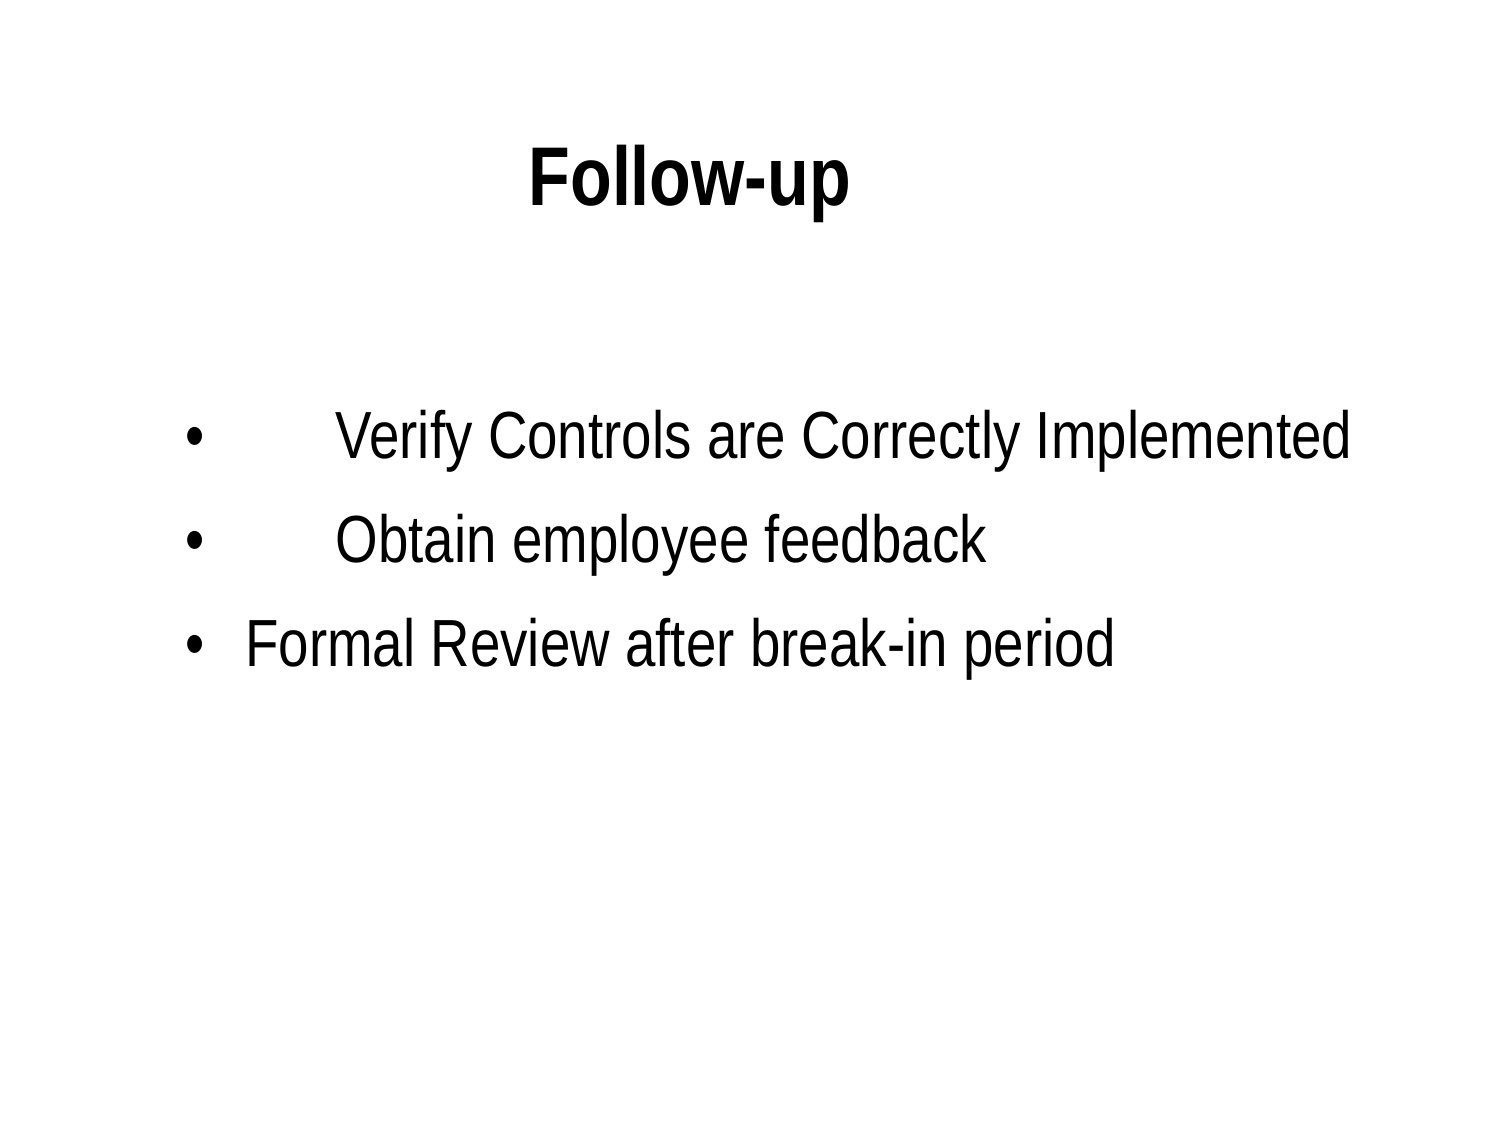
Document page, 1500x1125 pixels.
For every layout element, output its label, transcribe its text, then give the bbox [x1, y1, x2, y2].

text_box Follow-up [513, 115, 913, 230]
text_box • Verify Controls are Correctly Implemented • Obtain employee feedback • Formal Review after break-in period [171, 360, 1412, 688]
